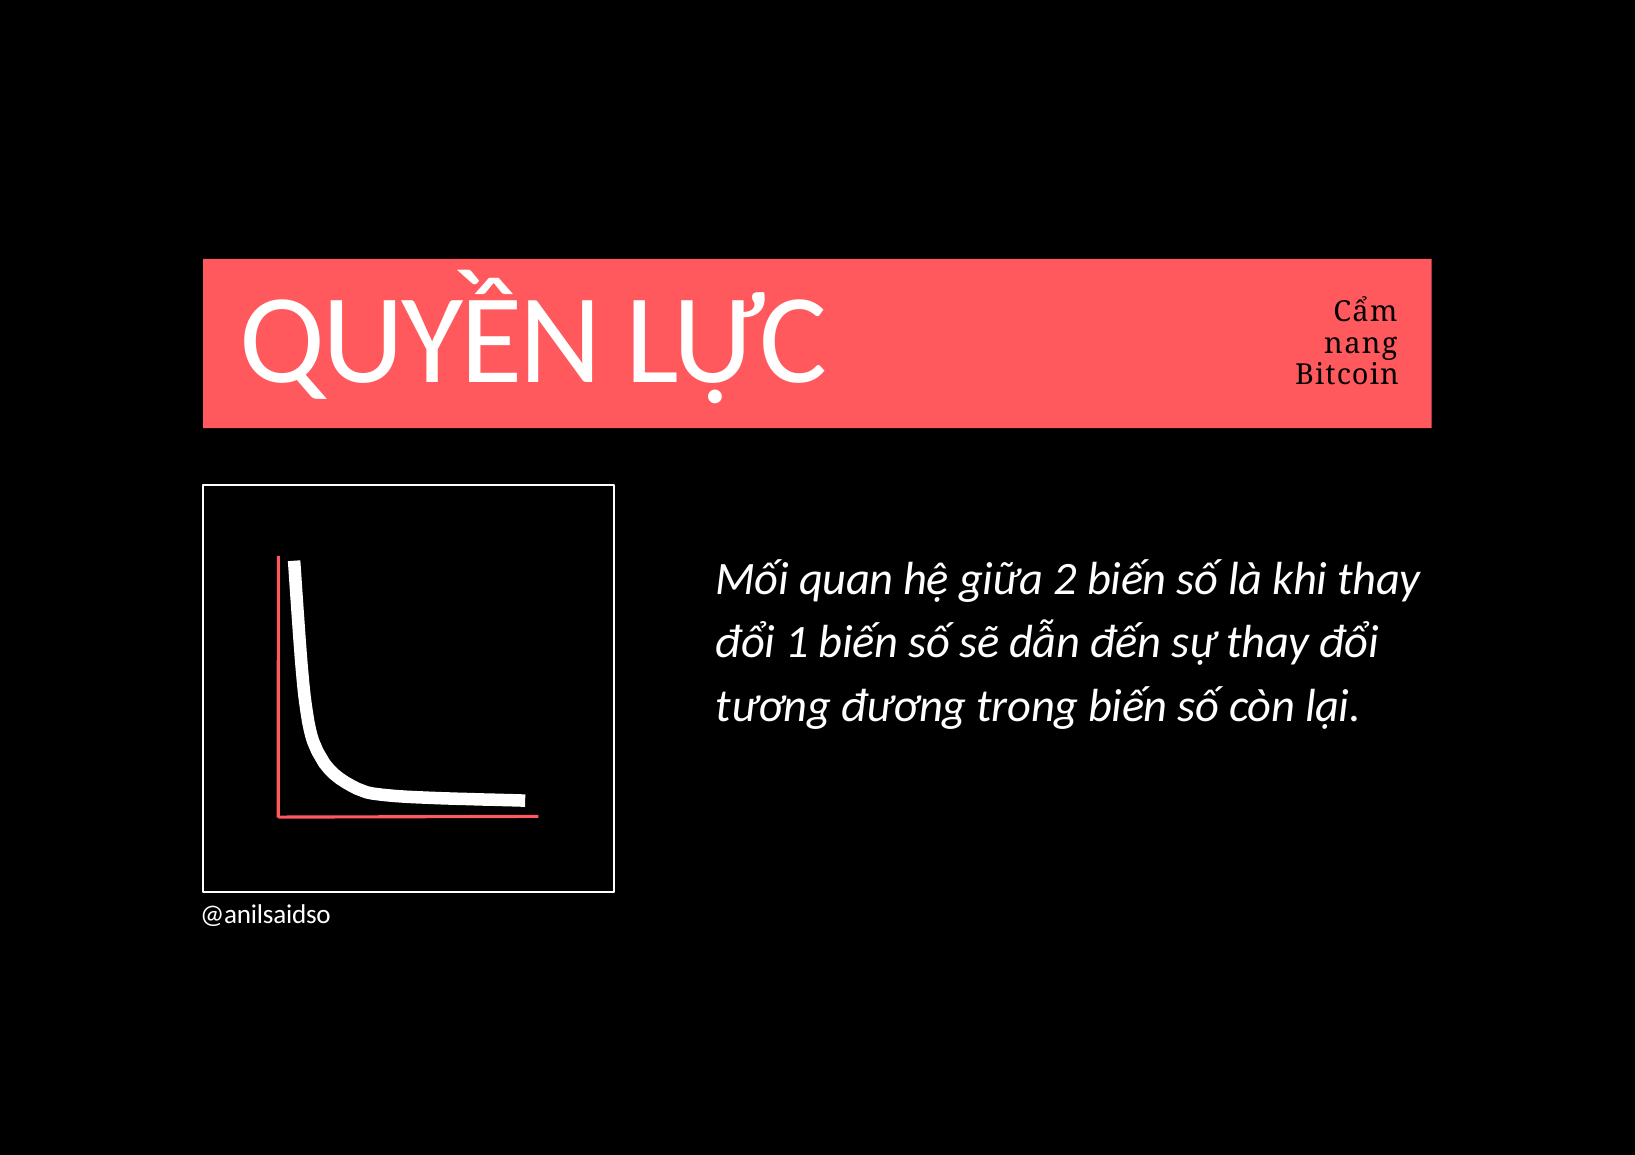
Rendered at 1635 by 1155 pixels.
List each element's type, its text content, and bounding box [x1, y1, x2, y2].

text_box @anilsaidso [198, 894, 338, 929]
text_box [1220, 258, 1432, 429]
text_box [203, 258, 236, 429]
title QUYỀN LỰC [236, 252, 1220, 448]
list Mối quan hệ giữa 2 biến số là khi thay đổi 1 biến số sẽ dẫn đến sự thay đổi tương đương trong biến số còn lại. [705, 518, 1432, 1155]
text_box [276, 554, 541, 820]
text_box [203, 485, 614, 893]
text_box Cẩm nang Bitcoin [1234, 289, 1400, 391]
